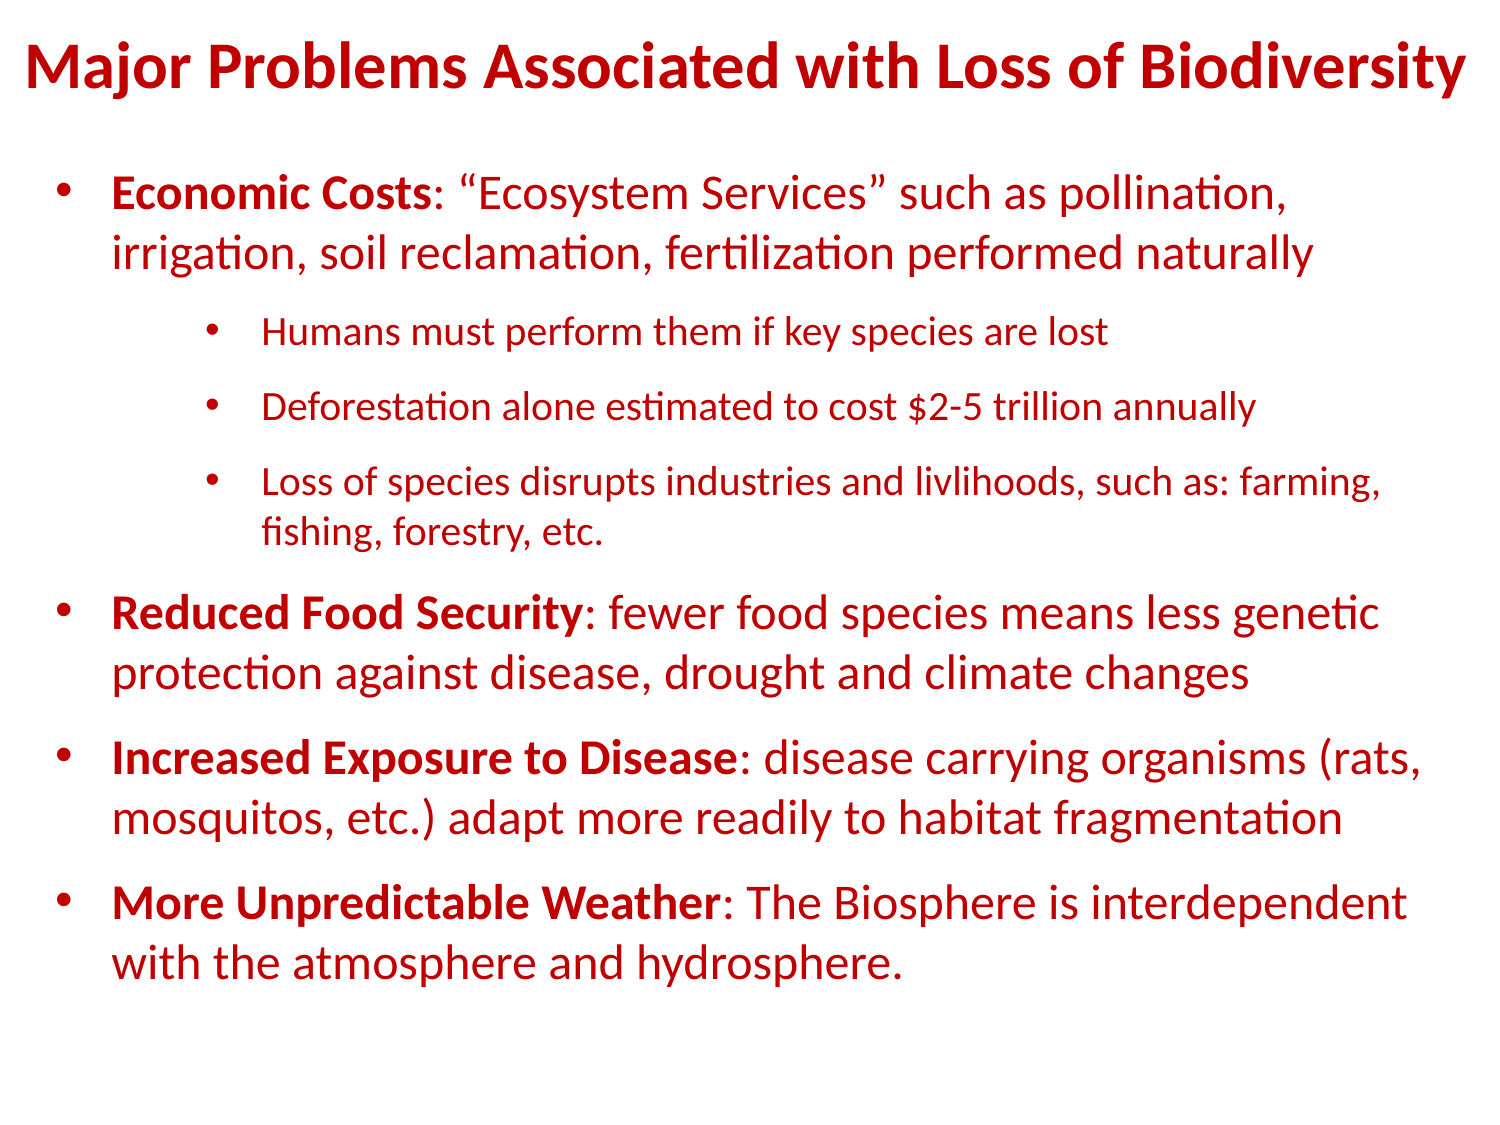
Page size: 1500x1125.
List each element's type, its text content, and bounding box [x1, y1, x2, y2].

text_box Economic Costs: “Ecosystem Services” such as pollination, irrigation, soil reclamation, fertilization performed naturally Humans must perform them if key species are lost Deforestation alone estimated to cost $2-5 trillion annually Loss of species disrupts industries and livlihoods, such as: farming, fishing, forestry, etc. Reduced Food Security: fewer food species means less genetic protection against disease, drought and climate changes Increased Exposure to Disease: disease carrying organisms (rats, mosquitos, etc.) adapt more readily to habitat fragmentation More Unpredictable Weather: The Biosphere is interdependent with the atmosphere and hydrosphere. [40, 151, 1472, 1005]
text_box Major Problems Associated with Loss of Biodiversity [9, 14, 1497, 111]
